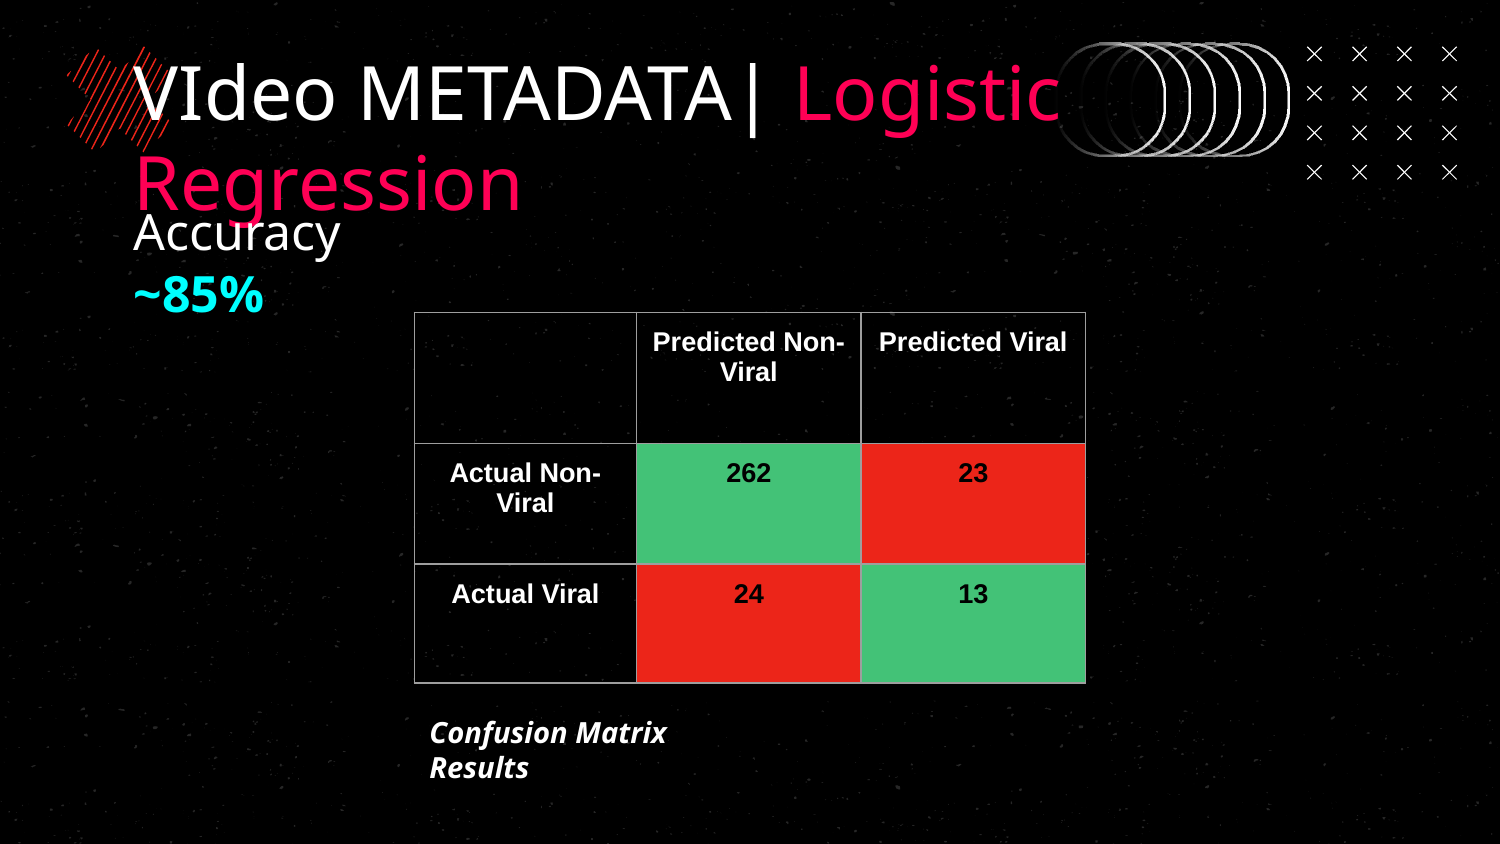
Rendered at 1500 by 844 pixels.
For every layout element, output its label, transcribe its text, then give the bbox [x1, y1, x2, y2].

subtitle ~85% [118, 247, 492, 340]
subtitle Confusion Matrix Results [414, 699, 787, 791]
text_box Accuracy [118, 204, 491, 247]
title VIdeo METADATA| Logistic Regression [118, 96, 1135, 175]
table_cell 24 [637, 565, 860, 682]
table_header Predicted Viral [862, 313, 1085, 443]
table_header [415, 313, 636, 443]
table_header Predicted Non-Viral [637, 313, 860, 443]
table_cell Actual Viral [415, 565, 636, 682]
table_cell 13 [862, 565, 1085, 682]
table_cell 23 [862, 444, 1085, 563]
table_cell Actual Non-Viral [415, 444, 636, 563]
table_cell 262 [637, 444, 860, 563]
